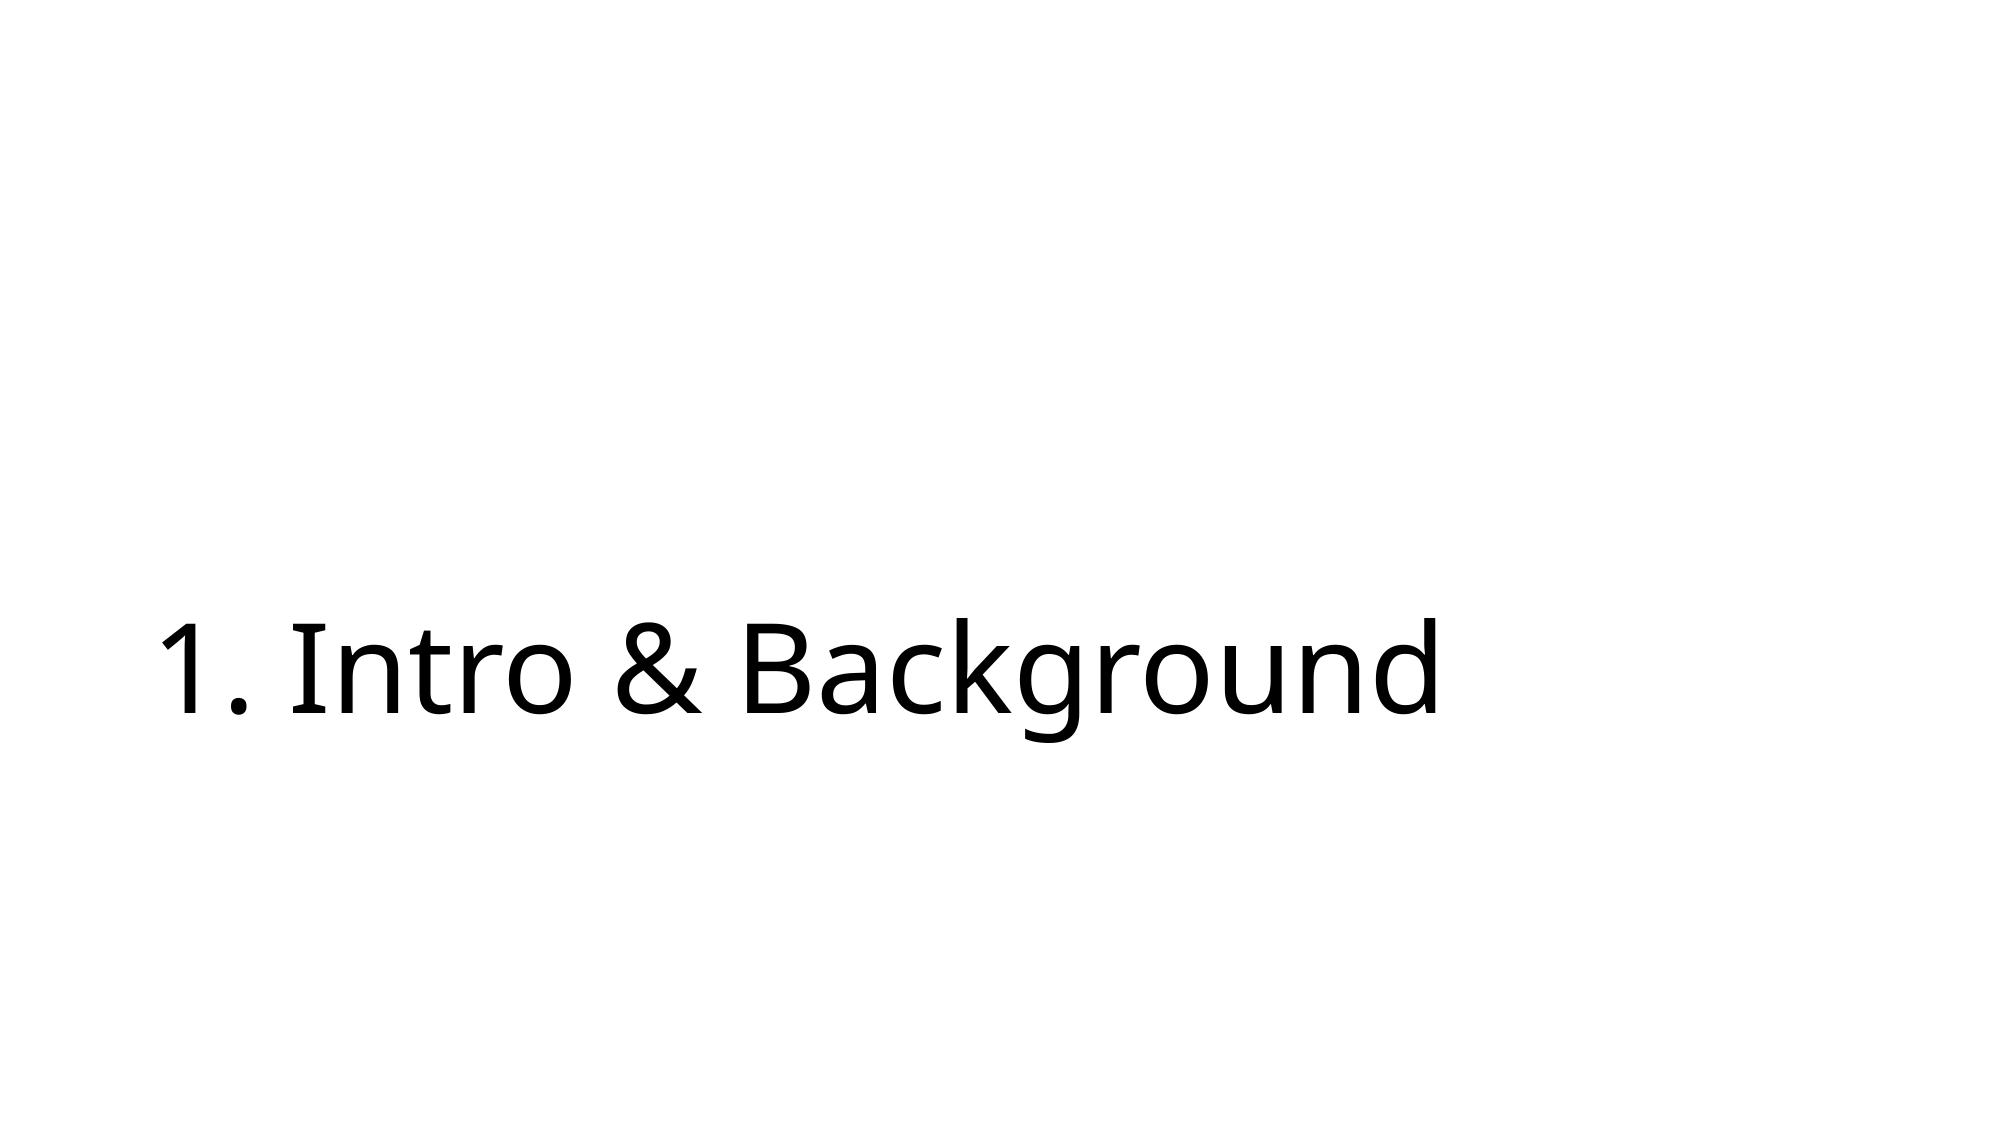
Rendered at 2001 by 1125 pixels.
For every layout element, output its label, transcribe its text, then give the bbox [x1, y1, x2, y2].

title 1. Intro & Background [136, 280, 1862, 749]
